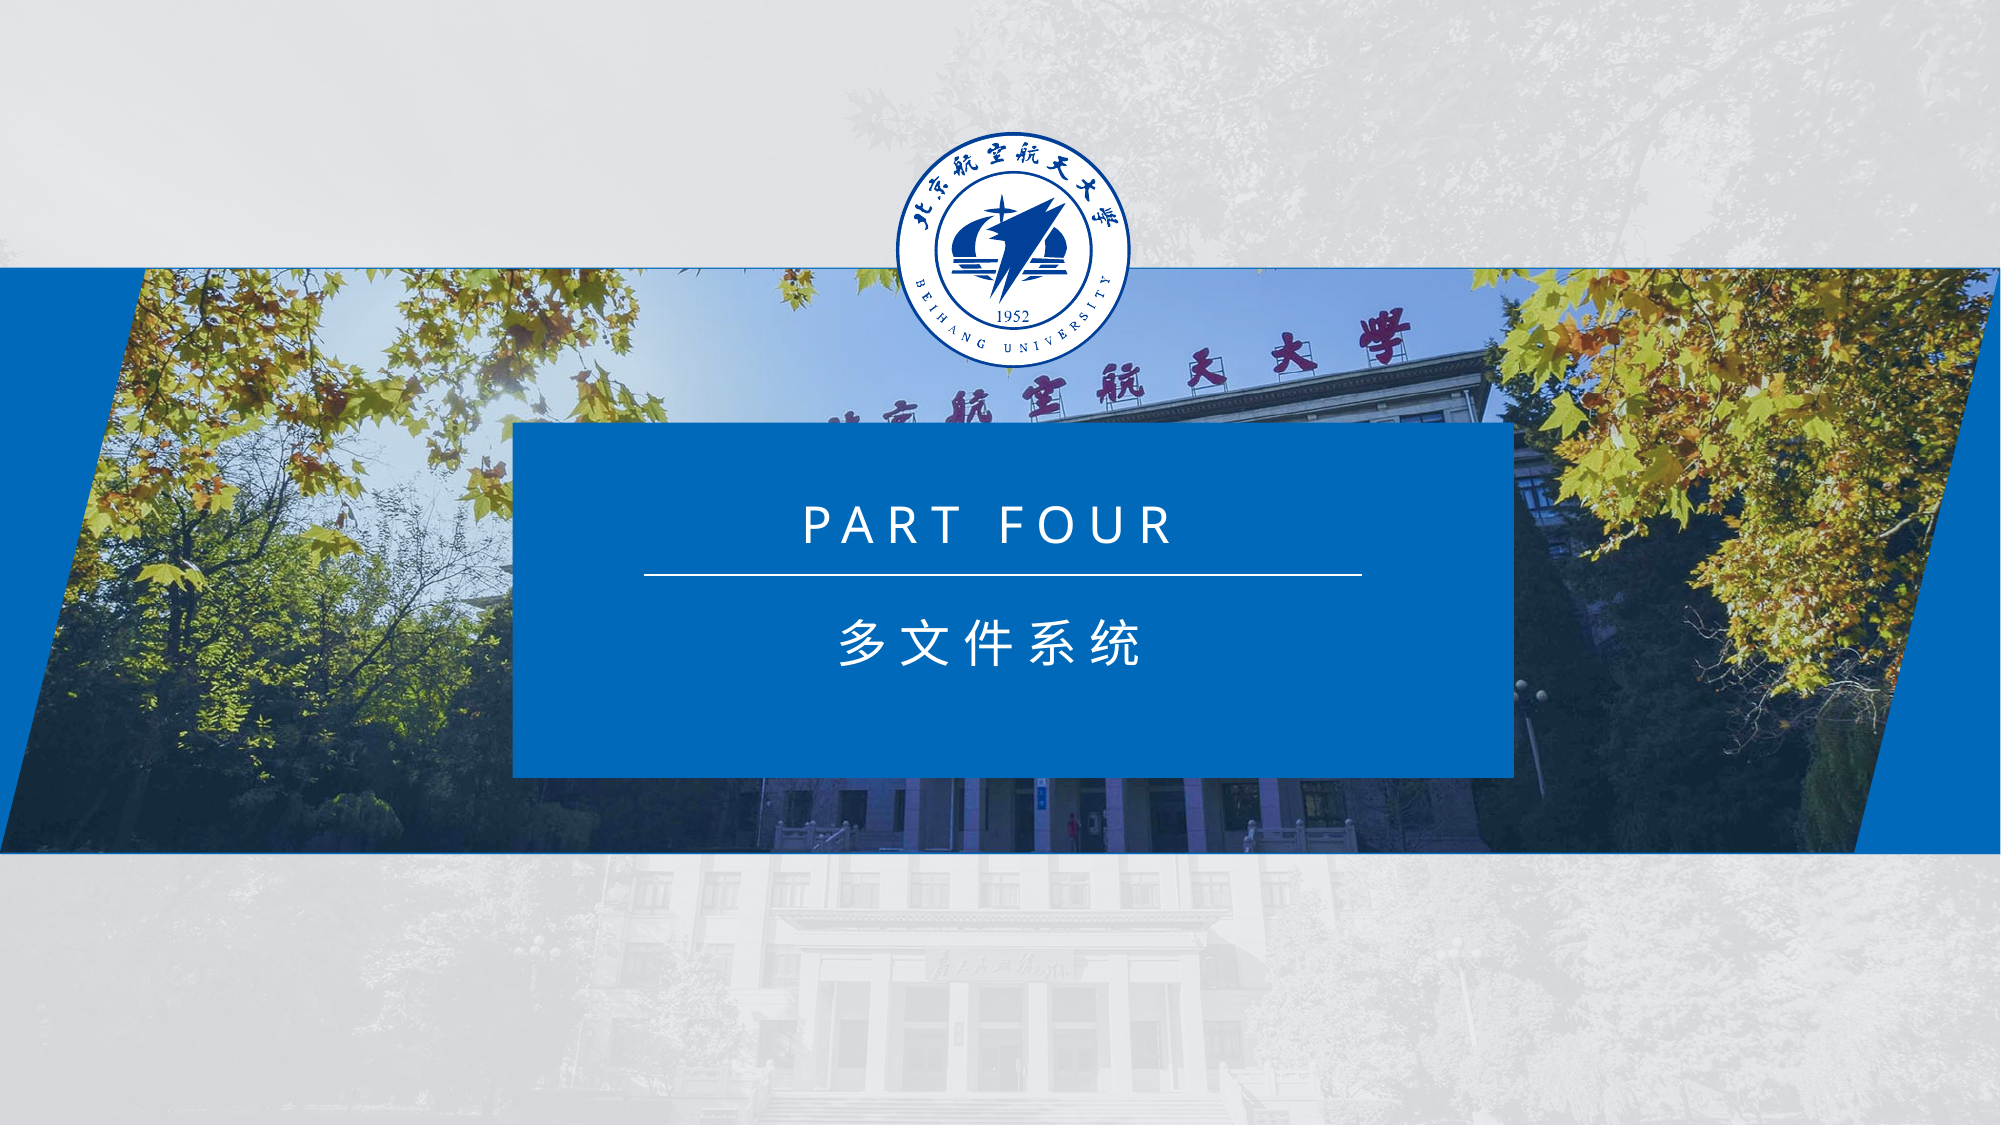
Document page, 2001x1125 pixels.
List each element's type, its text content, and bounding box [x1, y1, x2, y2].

text_box PART FOUR [640, 492, 1358, 563]
picture [0, 268, 2000, 853]
list 多文件系统 [642, 610, 1360, 681]
